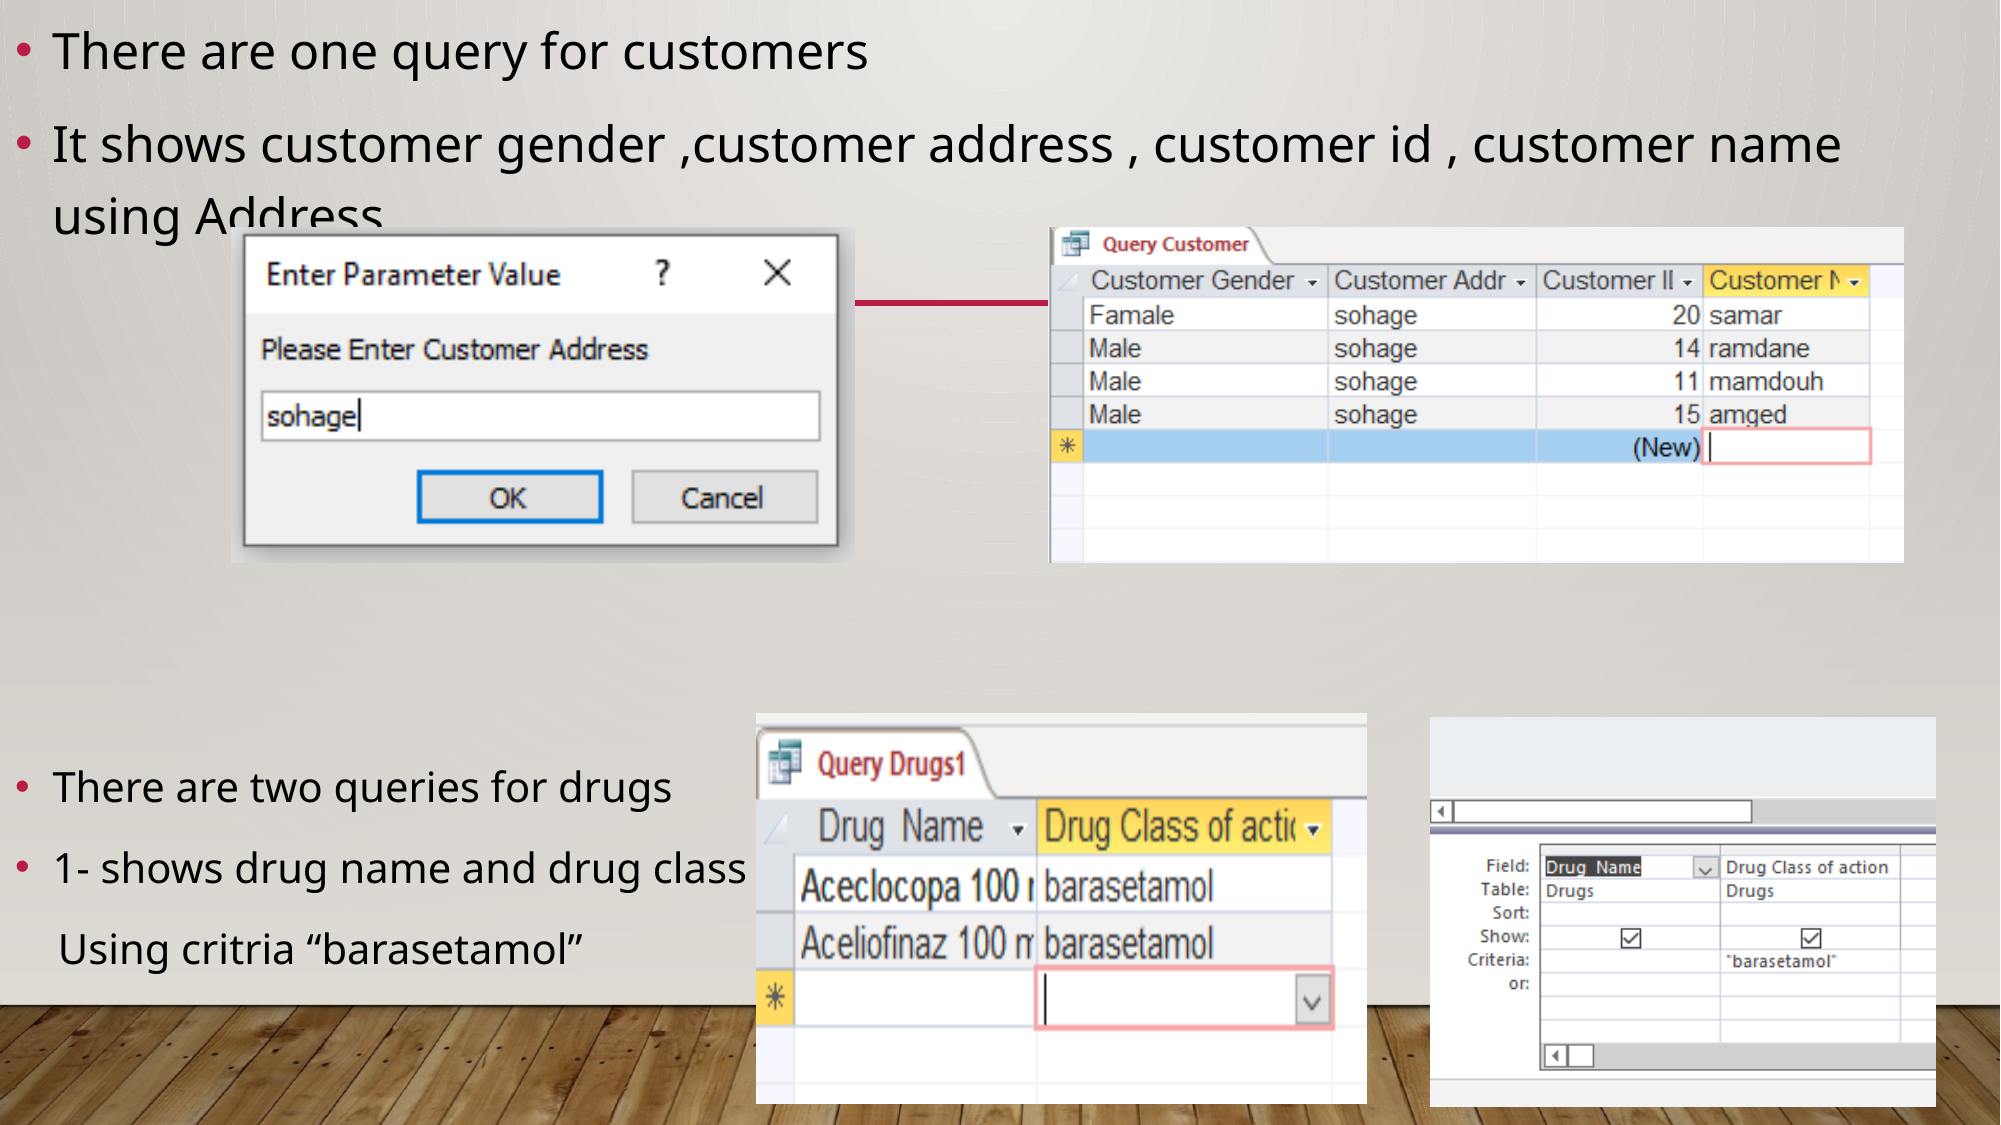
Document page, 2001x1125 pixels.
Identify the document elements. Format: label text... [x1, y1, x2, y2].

picture [0, 713, 2000, 1125]
picture [1048, 227, 1904, 563]
picture [230, 227, 855, 563]
list There are one query for customers It shows customer gender ,customer address , customer id , customer name using Address.. There are two queries for drugs 1- shows drug name and drug class Using critria “barasetamol” [0, 0, 2000, 1064]
